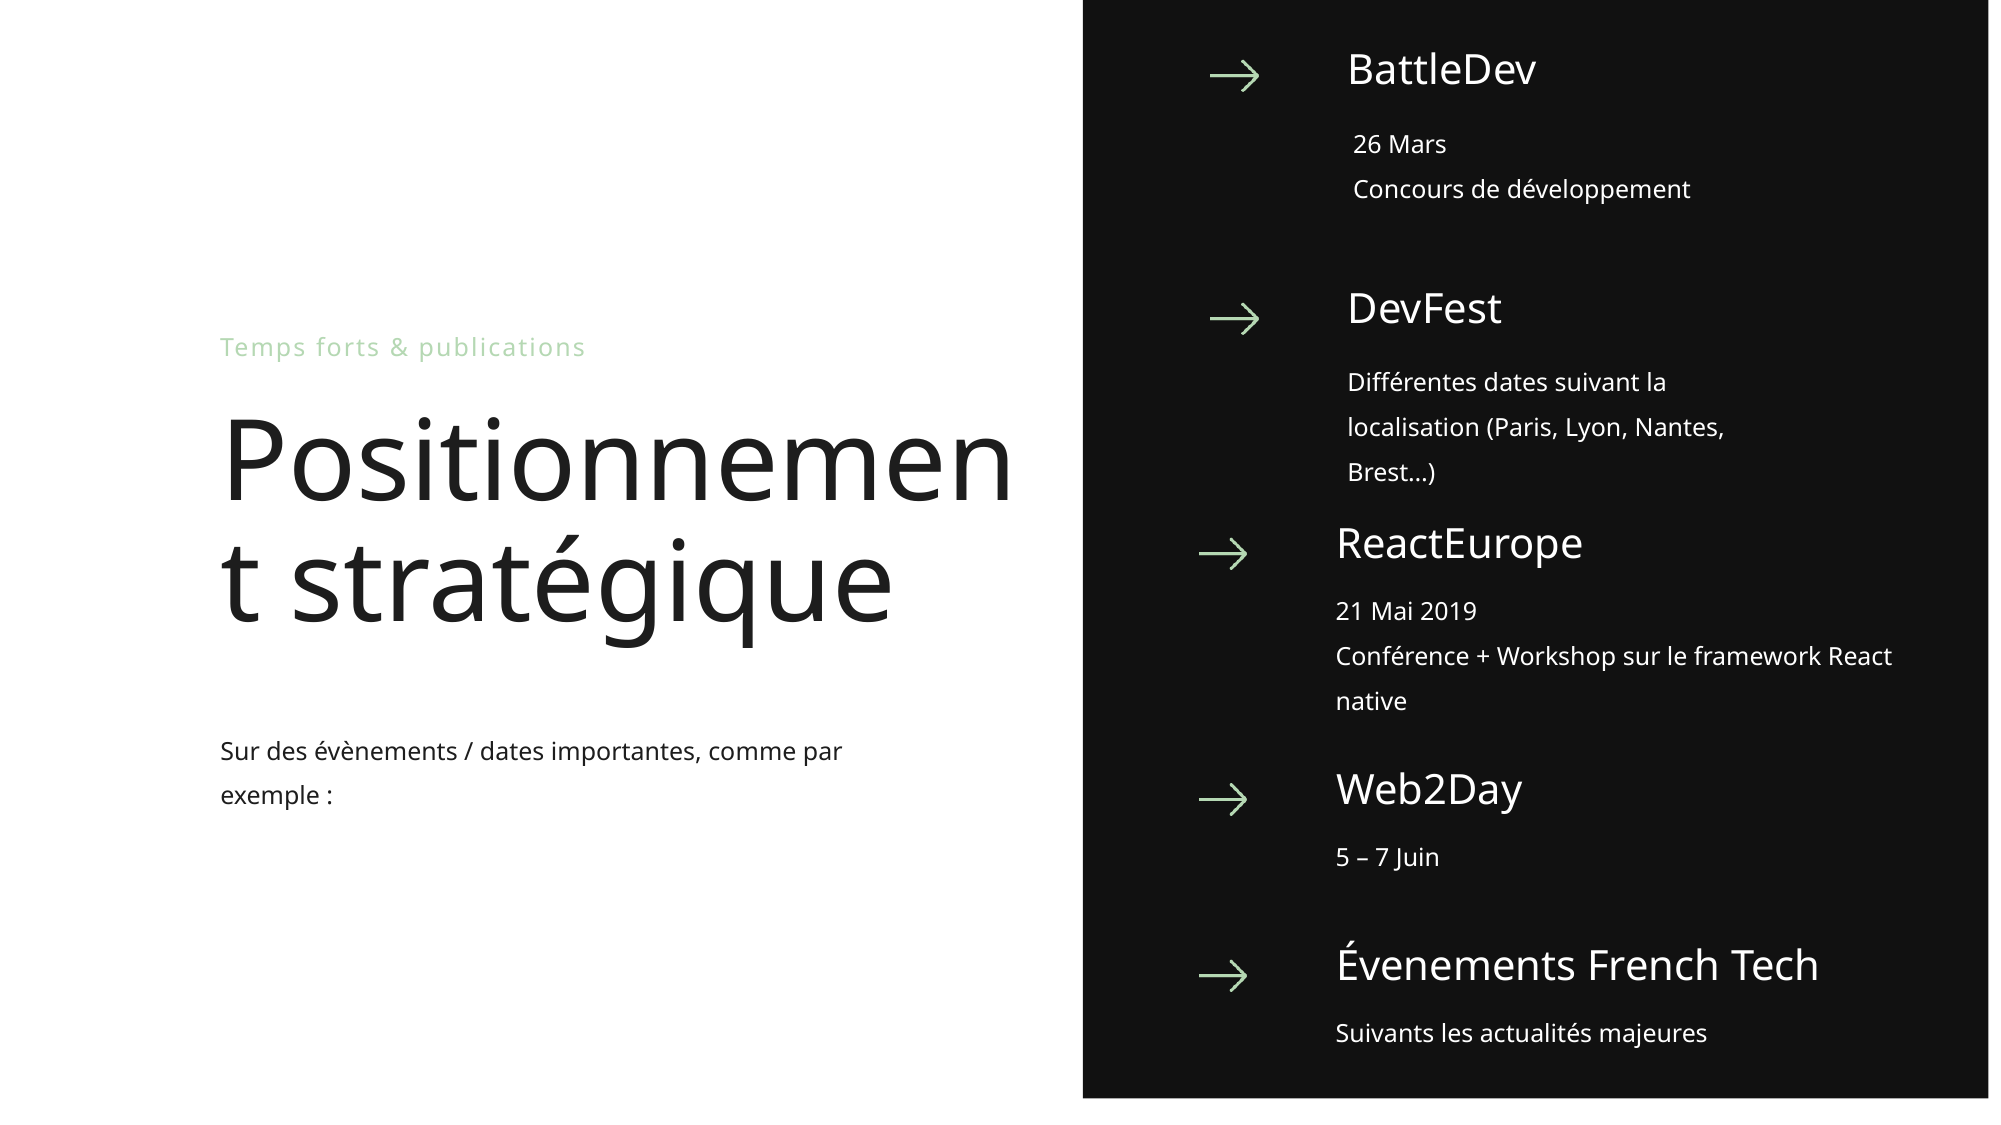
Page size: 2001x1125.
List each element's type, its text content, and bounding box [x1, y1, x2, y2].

text_box ReactEurope [1336, 516, 1691, 567]
text_box Sur des évènements / dates importantes, comme par exemple : [220, 720, 918, 810]
text_box 5 – 7 Juin [1335, 826, 1945, 917]
text_box Temps forts & publications [220, 325, 672, 362]
text_box Suivants les actualités majeures [1335, 1002, 1945, 1093]
picture [1197, 949, 1247, 999]
text_box [1082, 0, 1989, 1099]
text_box Web2Day [1336, 762, 1691, 813]
text_box 21 Mai 2019 Conférence + Workshop sur le framework React native [1335, 580, 1945, 761]
text_box Évenements French Tech [1336, 938, 1850, 989]
picture [1208, 49, 1259, 99]
picture [1208, 292, 1259, 342]
text_box DevFest [1347, 281, 1702, 332]
picture [1197, 527, 1247, 577]
text_box BattleDev [1347, 43, 1702, 94]
text_box 26 Mars Concours de développement [1353, 114, 1786, 204]
text_box Différentes dates suivant la localisation (Paris, Lyon, Nantes, Brest…) [1347, 351, 1780, 486]
text_box Positionnement stratégique [220, 402, 1028, 646]
picture [1197, 772, 1247, 823]
